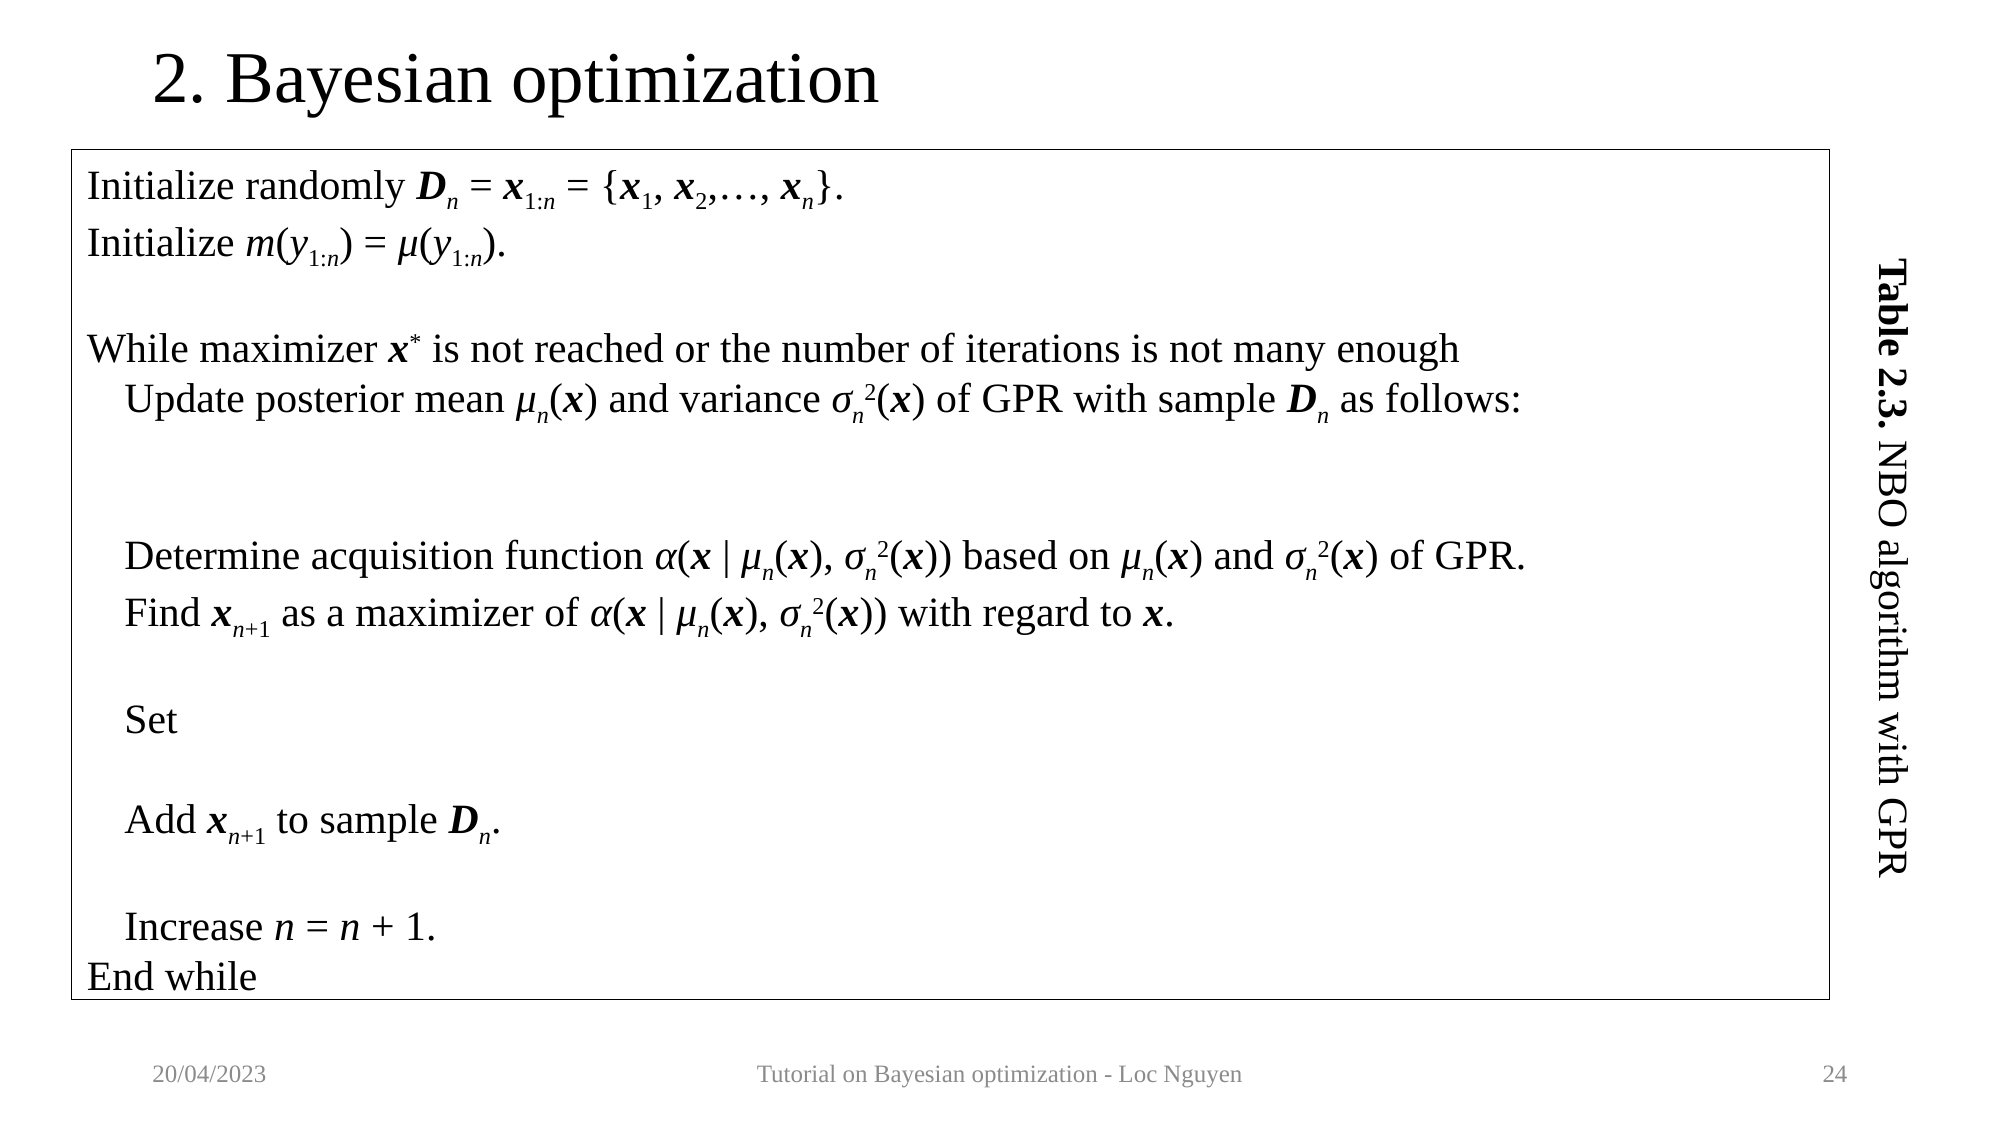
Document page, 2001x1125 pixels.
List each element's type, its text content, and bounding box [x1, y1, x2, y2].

text_box Table 2.3. NBO algorithm with GPR [1863, 243, 1929, 927]
title 2. Bayesian optimization [137, 19, 1863, 128]
slide_number 24 [1412, 1042, 1863, 1103]
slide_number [137, 1042, 588, 1103]
footer Tutorial on Bayesian optimization - Loc Nguyen [662, 1042, 1338, 1103]
